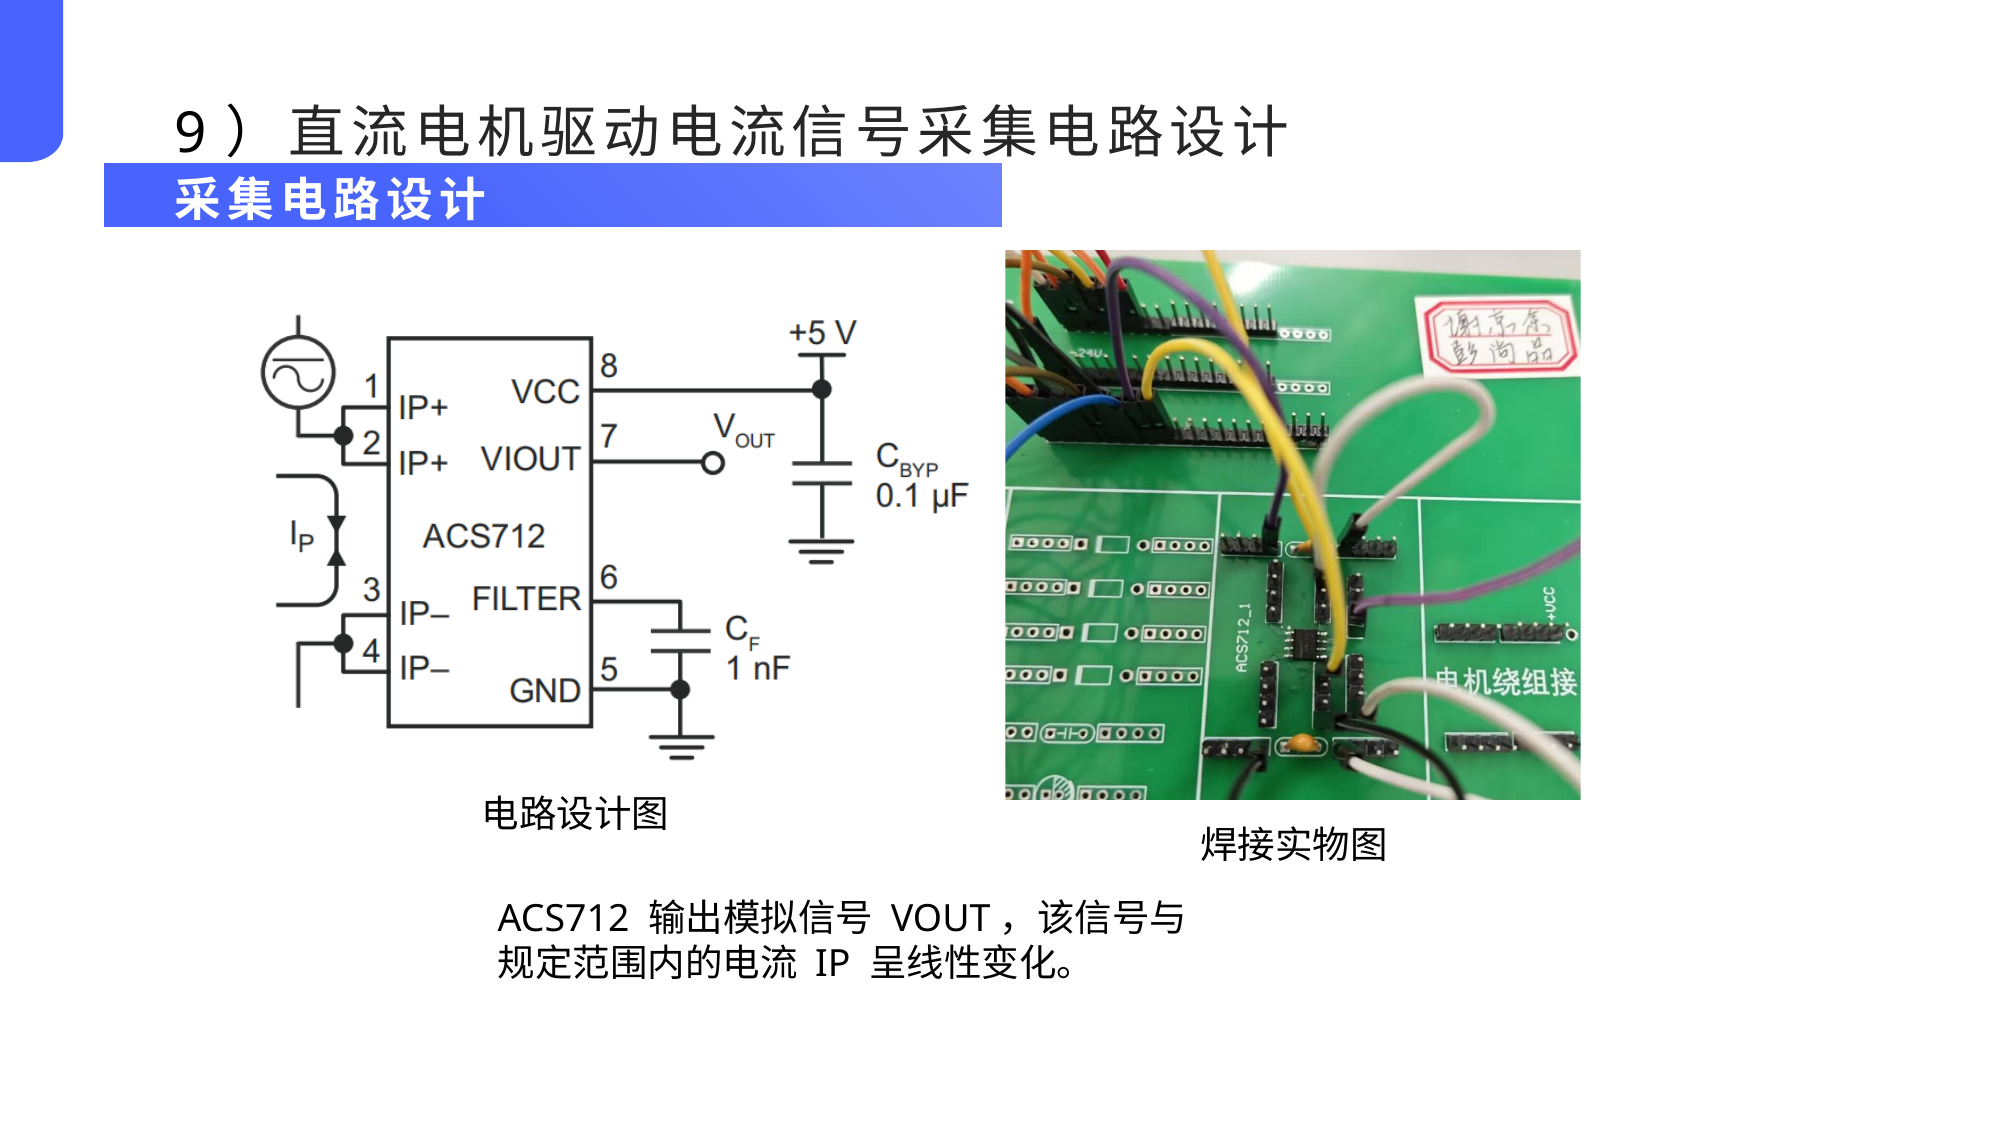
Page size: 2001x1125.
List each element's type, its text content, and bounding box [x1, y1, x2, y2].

list 采集电路设计 [104, 163, 1002, 227]
text_box ACS712 输出模拟信号 VOUT，该信号与规定范围内的电流 IP 呈线性变化。 [482, 886, 1232, 992]
text_box 焊接实物图 [1185, 813, 1418, 874]
title 9）直流电机驱动电流信号采集电路设计 [169, 47, 1384, 164]
text_box 电路设计图 [467, 782, 685, 843]
picture [1005, 250, 1581, 800]
picture [247, 285, 979, 766]
